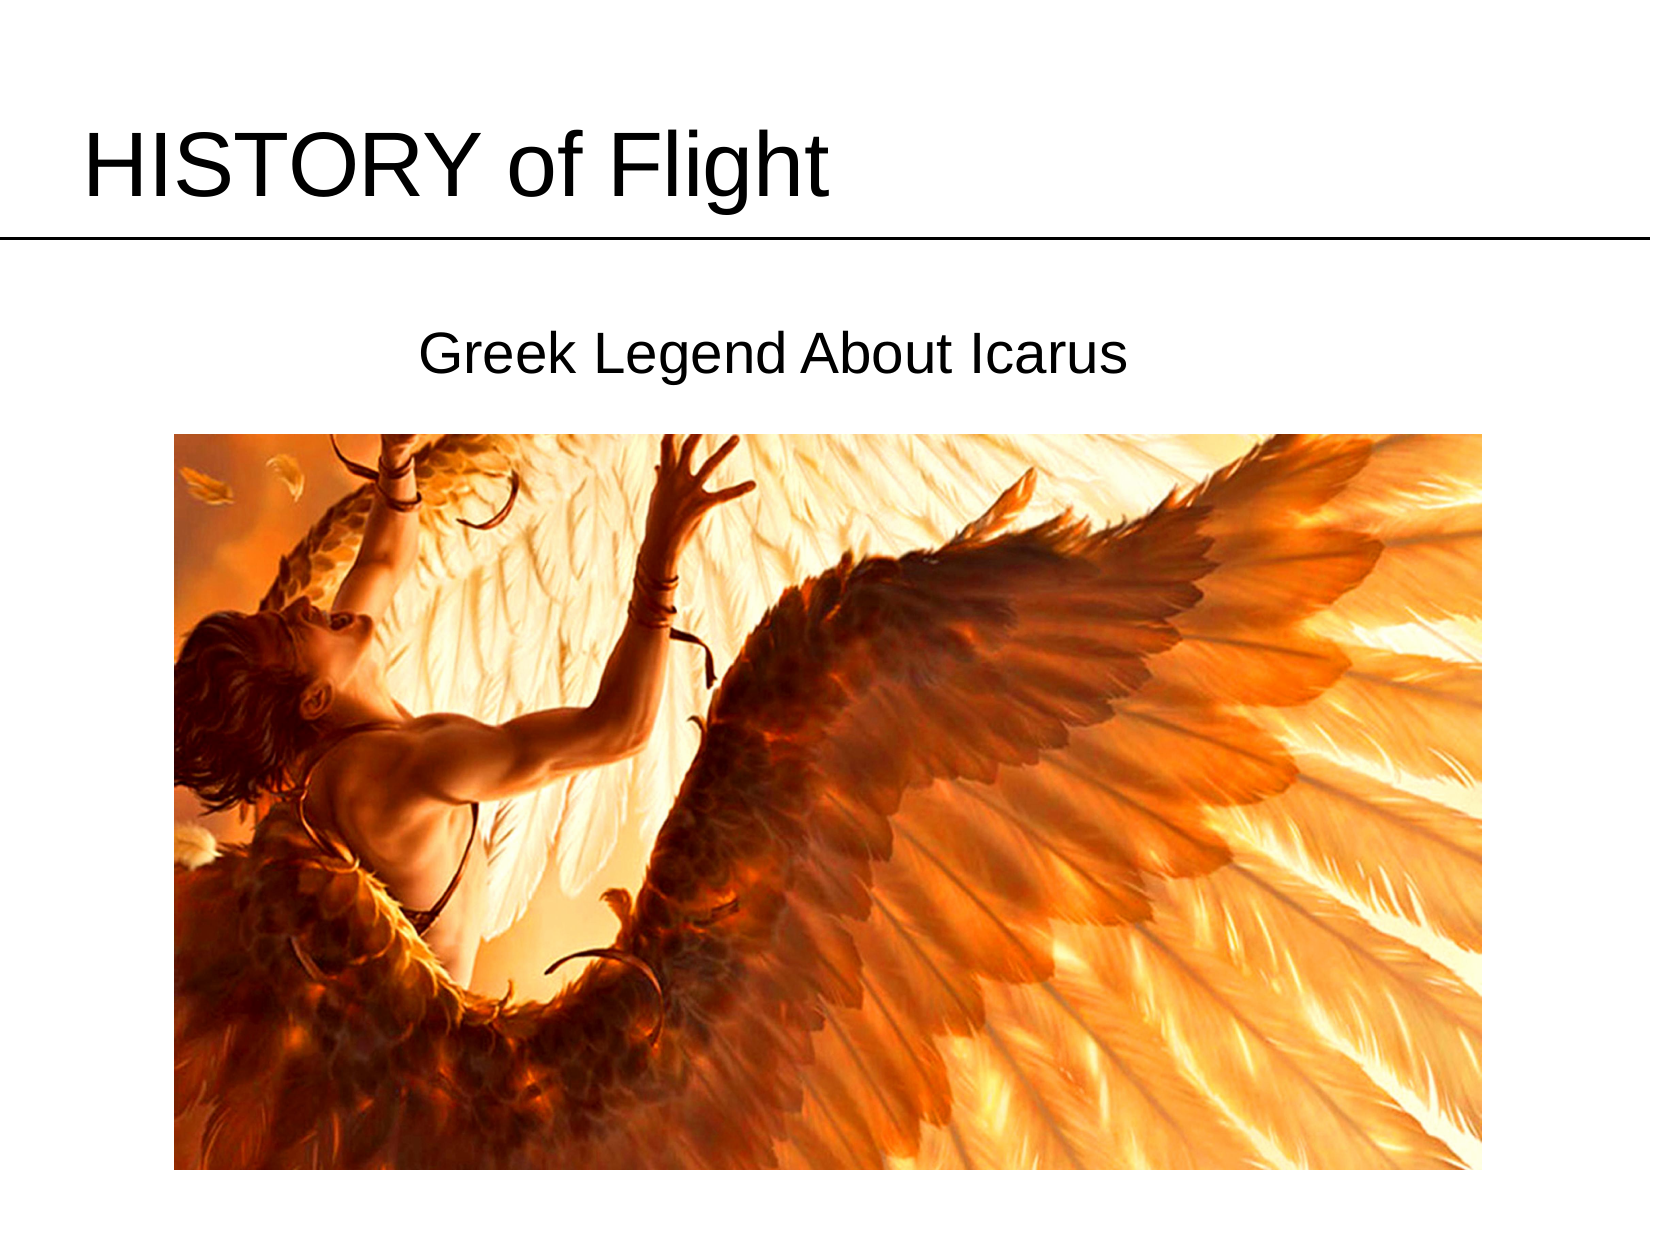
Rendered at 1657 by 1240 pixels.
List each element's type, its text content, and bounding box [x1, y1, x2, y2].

text_box HISTORY of Flight [80, 105, 1576, 313]
text_box Greek Legend About Icarus [390, 315, 1657, 1020]
picture [174, 434, 1482, 1170]
